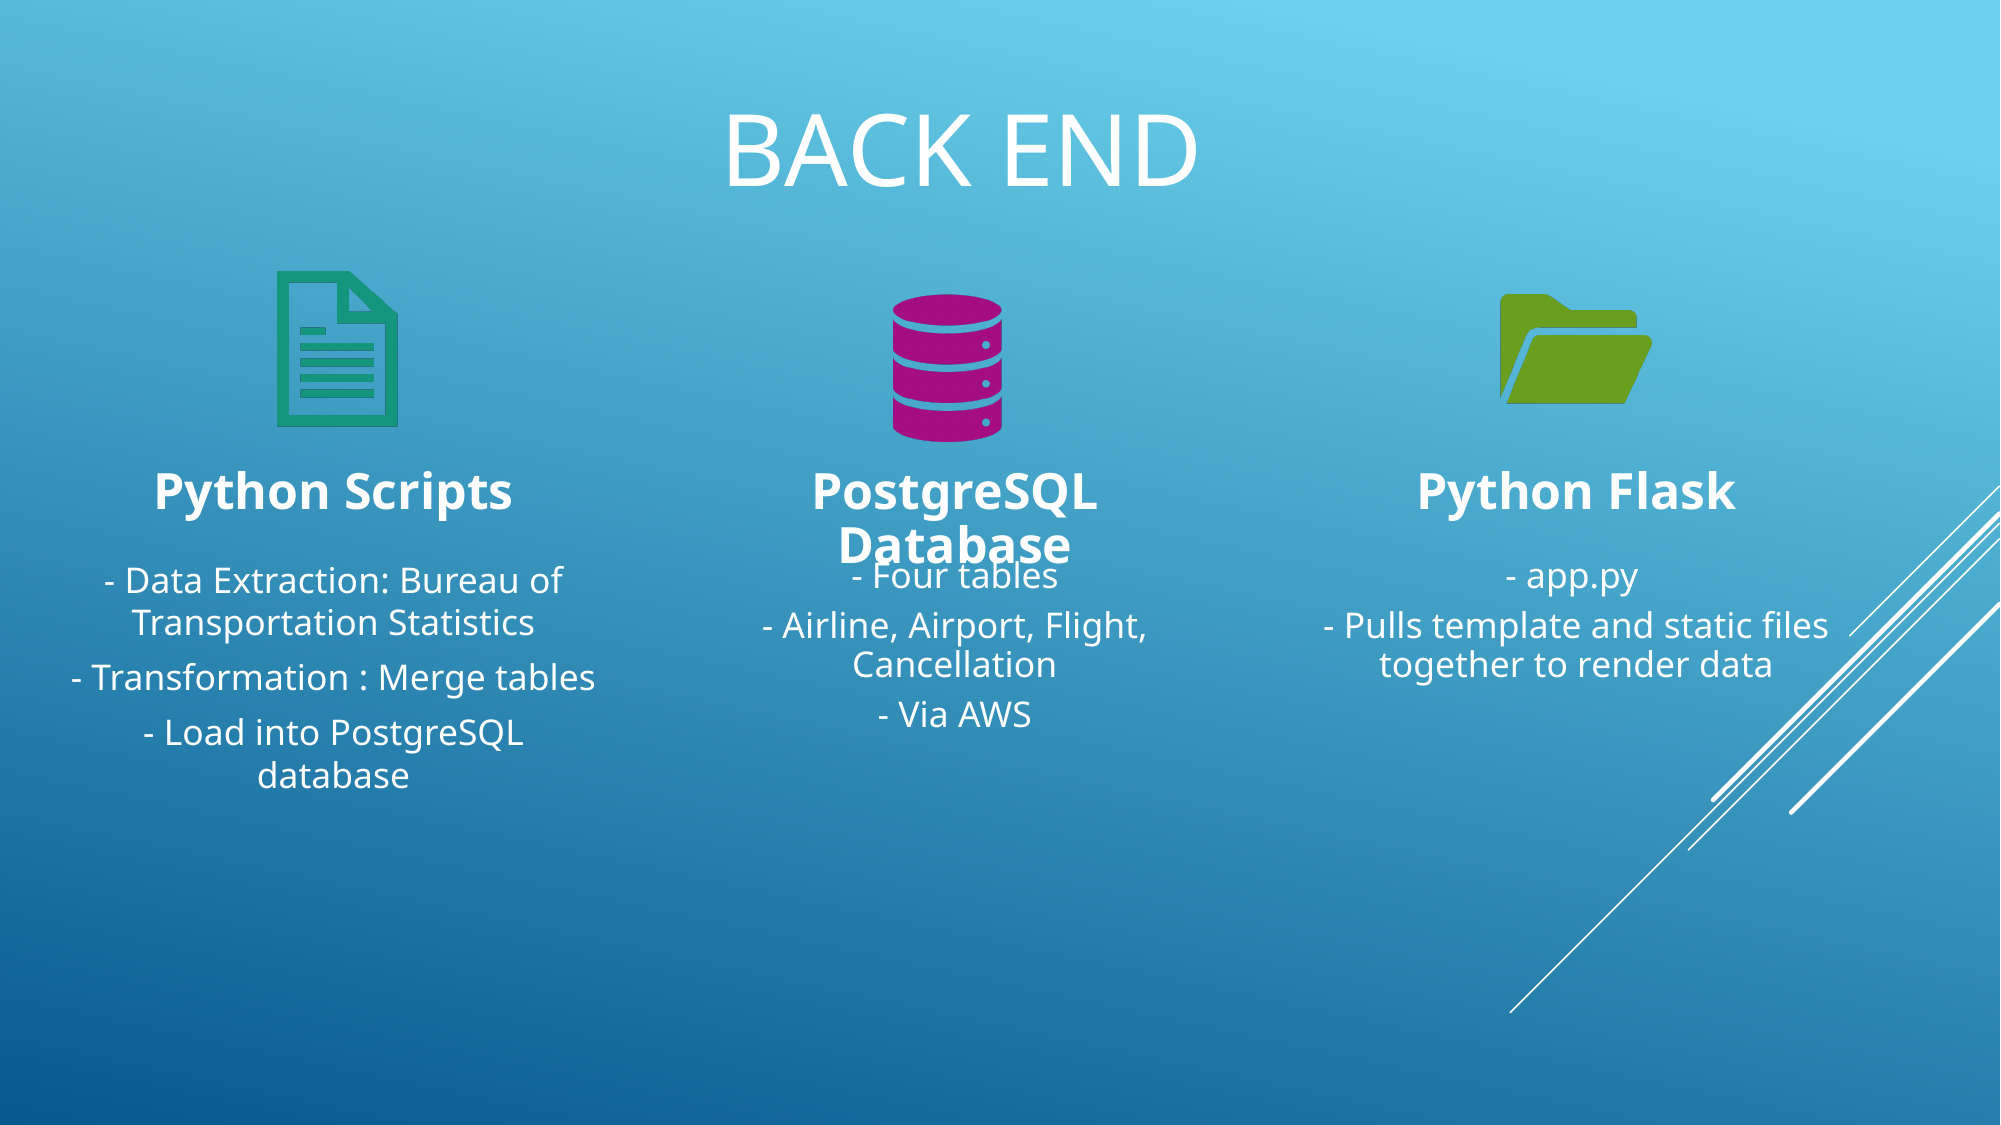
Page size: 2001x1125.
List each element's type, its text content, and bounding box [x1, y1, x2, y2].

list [67, 255, 1843, 850]
title Back end [704, 43, 1280, 250]
